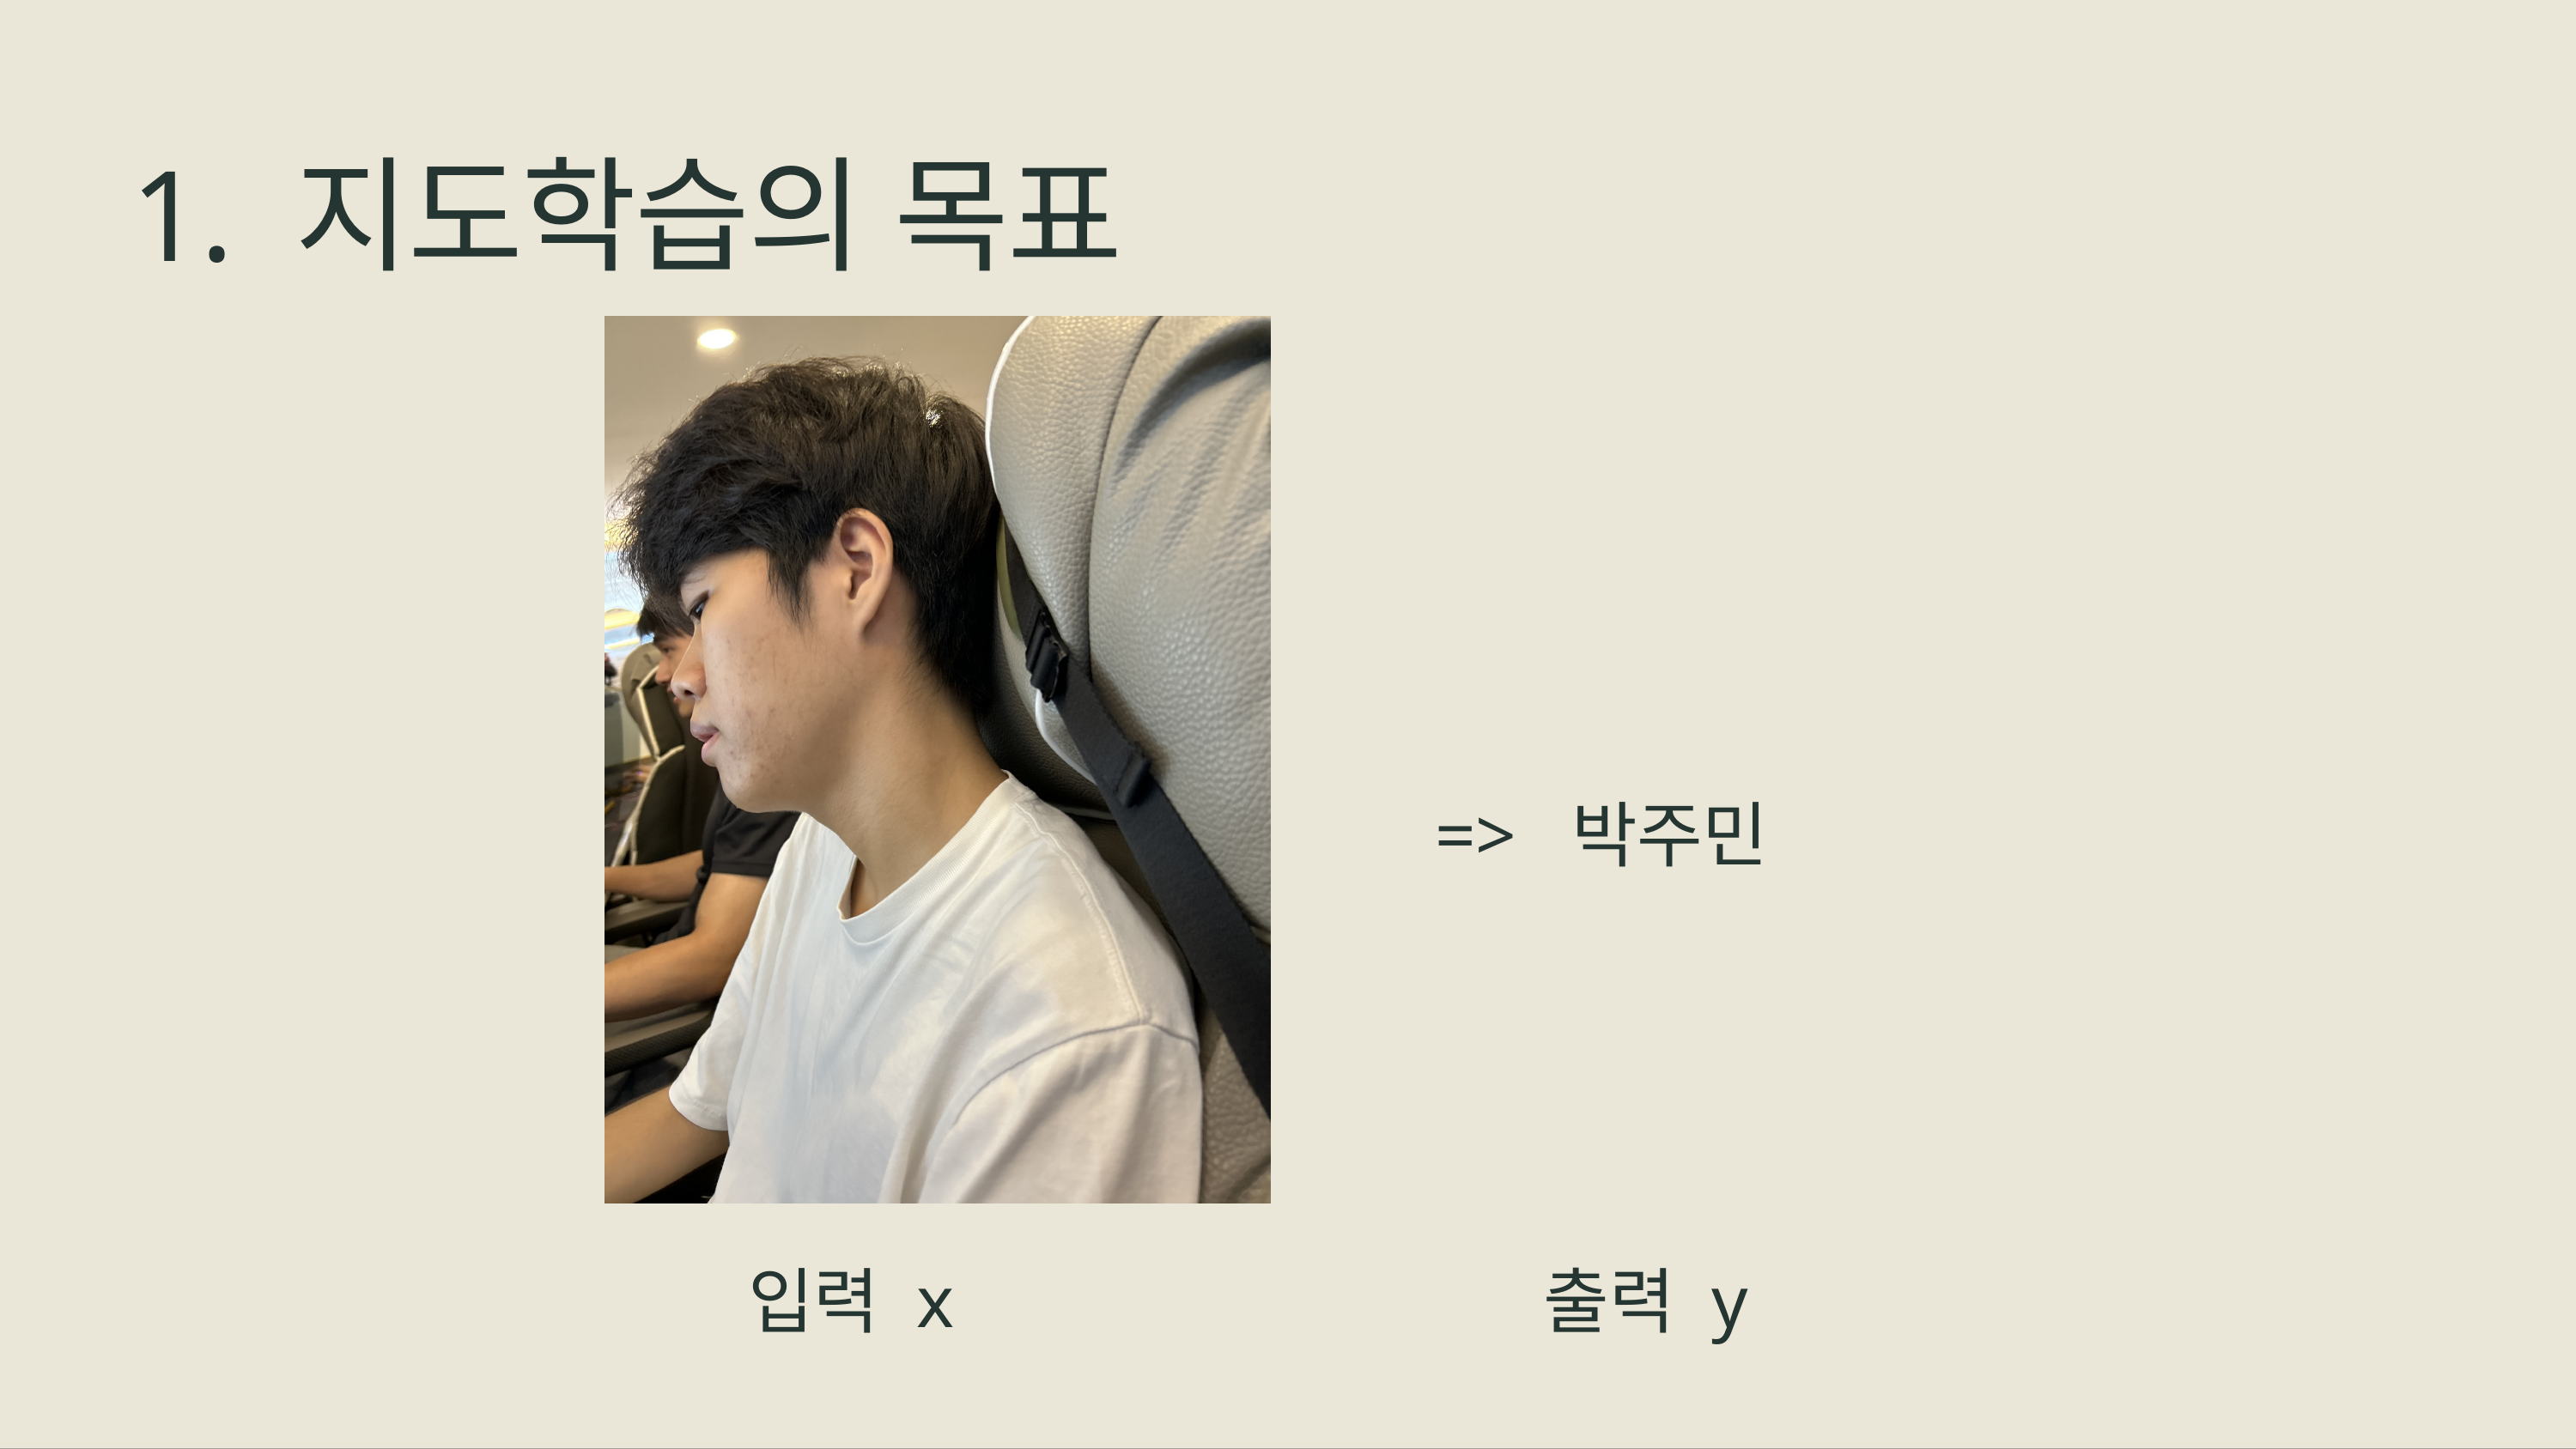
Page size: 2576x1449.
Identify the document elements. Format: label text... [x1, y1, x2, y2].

text_box 입력 x [735, 1250, 968, 1349]
title 1. 지도학습의 목표 [129, 134, 1932, 379]
text_box 출력 y [1530, 1250, 1762, 1349]
picture [605, 316, 1271, 1204]
text_box => 박주민 [1422, 783, 1782, 882]
